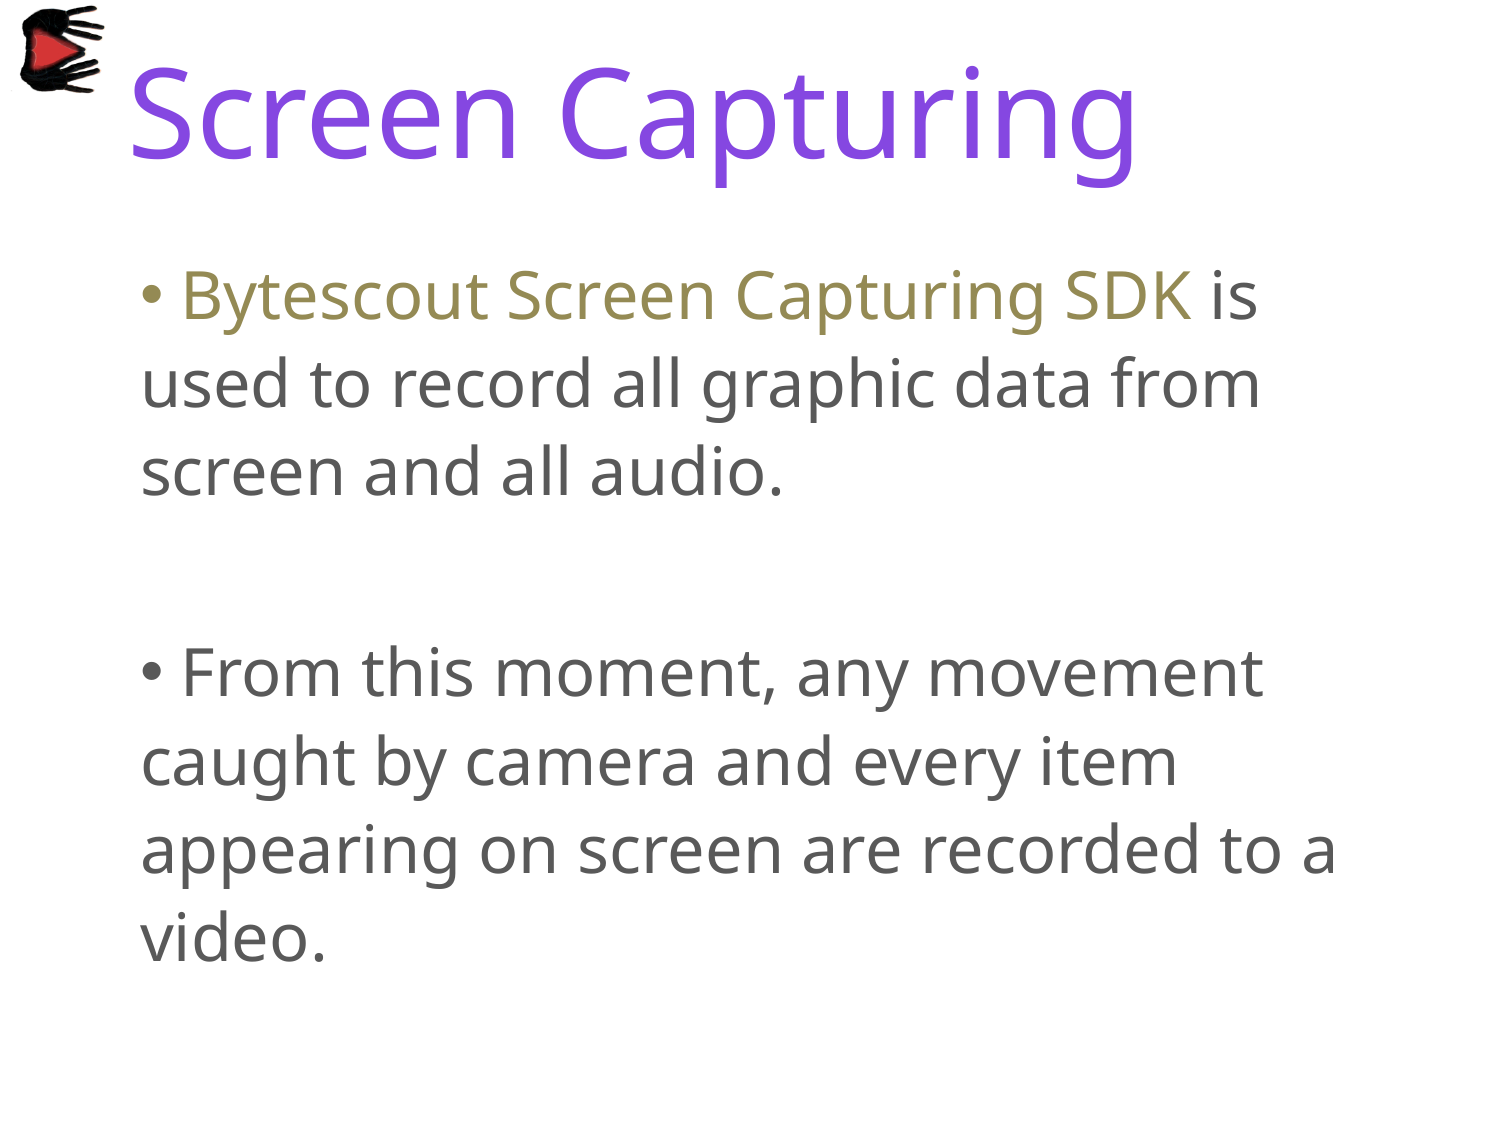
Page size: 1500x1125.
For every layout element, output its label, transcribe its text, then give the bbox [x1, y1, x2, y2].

picture [0, 0, 113, 101]
text_box Screen Capturing [112, 12, 1388, 204]
text_box Bytescout Screen Capturing SDK is used to record all graphic data from screen and all audio. From this moment, any movement caught by camera and every item appearing on screen are recorded to a video. [124, 237, 1413, 1038]
